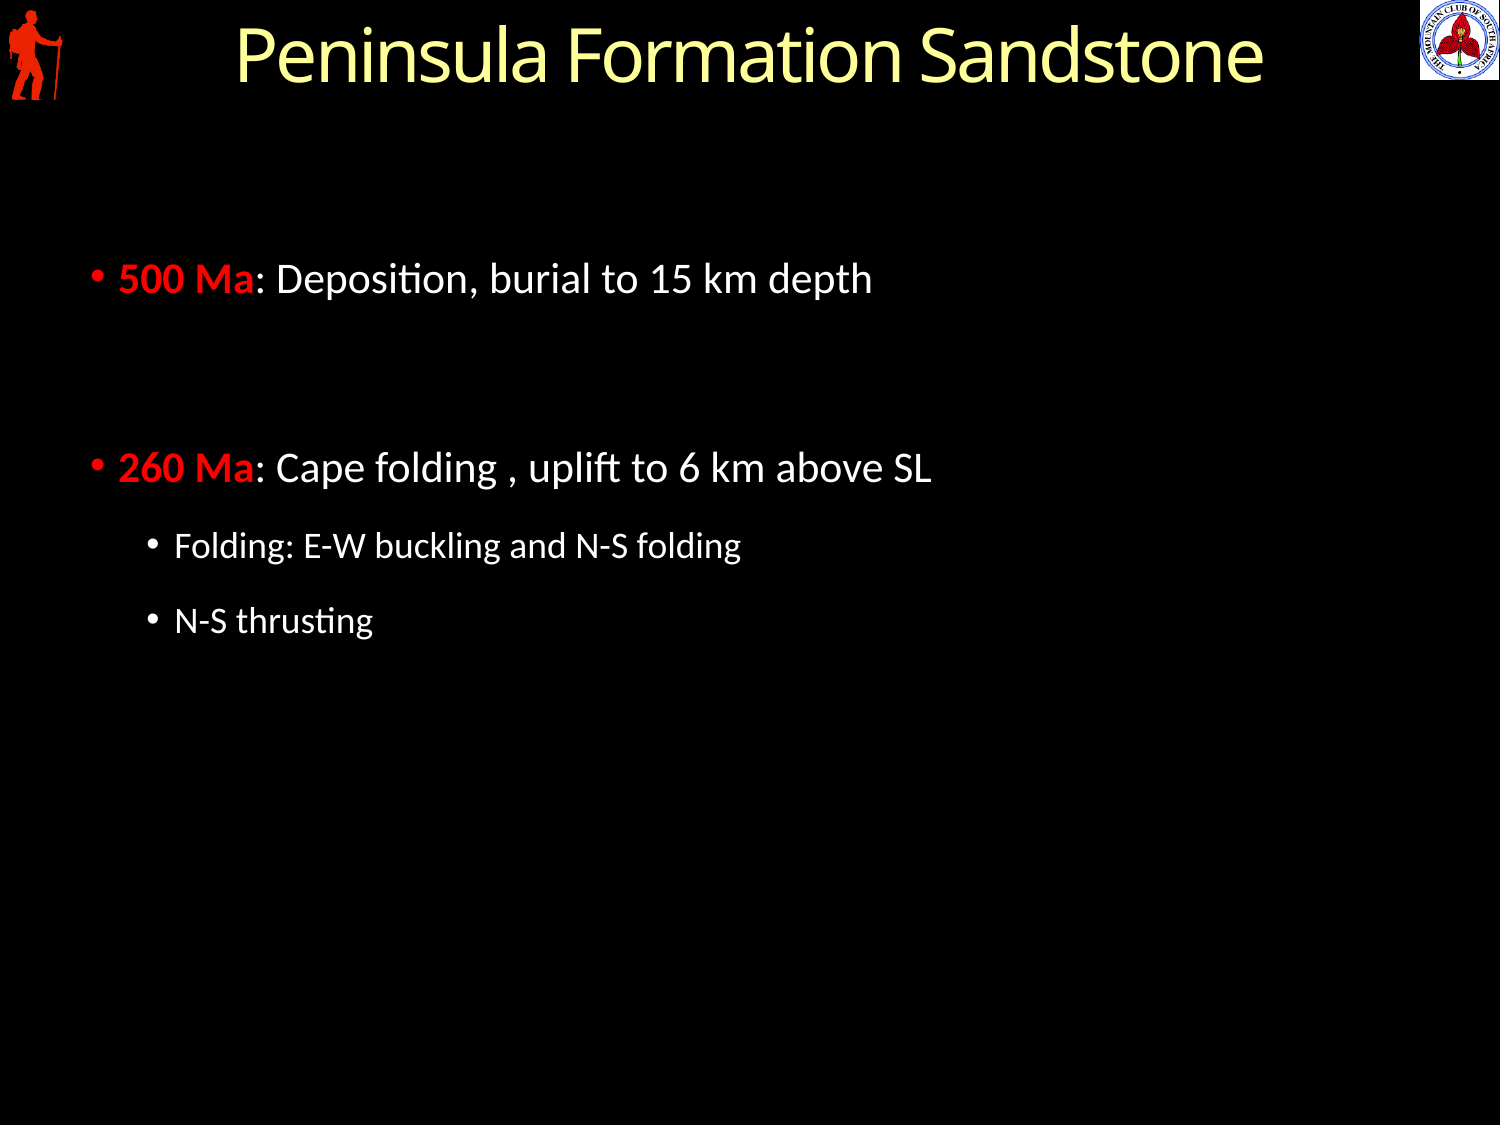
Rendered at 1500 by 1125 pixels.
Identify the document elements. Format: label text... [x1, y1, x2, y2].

list 500 Ma: Deposition, burial to 15 km depth 260 Ma: Cape folding , uplift to 6 km above SL Folding: E-W buckling and N-S folding N-S thrusting [75, 215, 1425, 1125]
text_box Peninsula Formation Sandstone [0, 0, 1500, 166]
picture [1419, 0, 1500, 80]
picture [1, 0, 63, 100]
